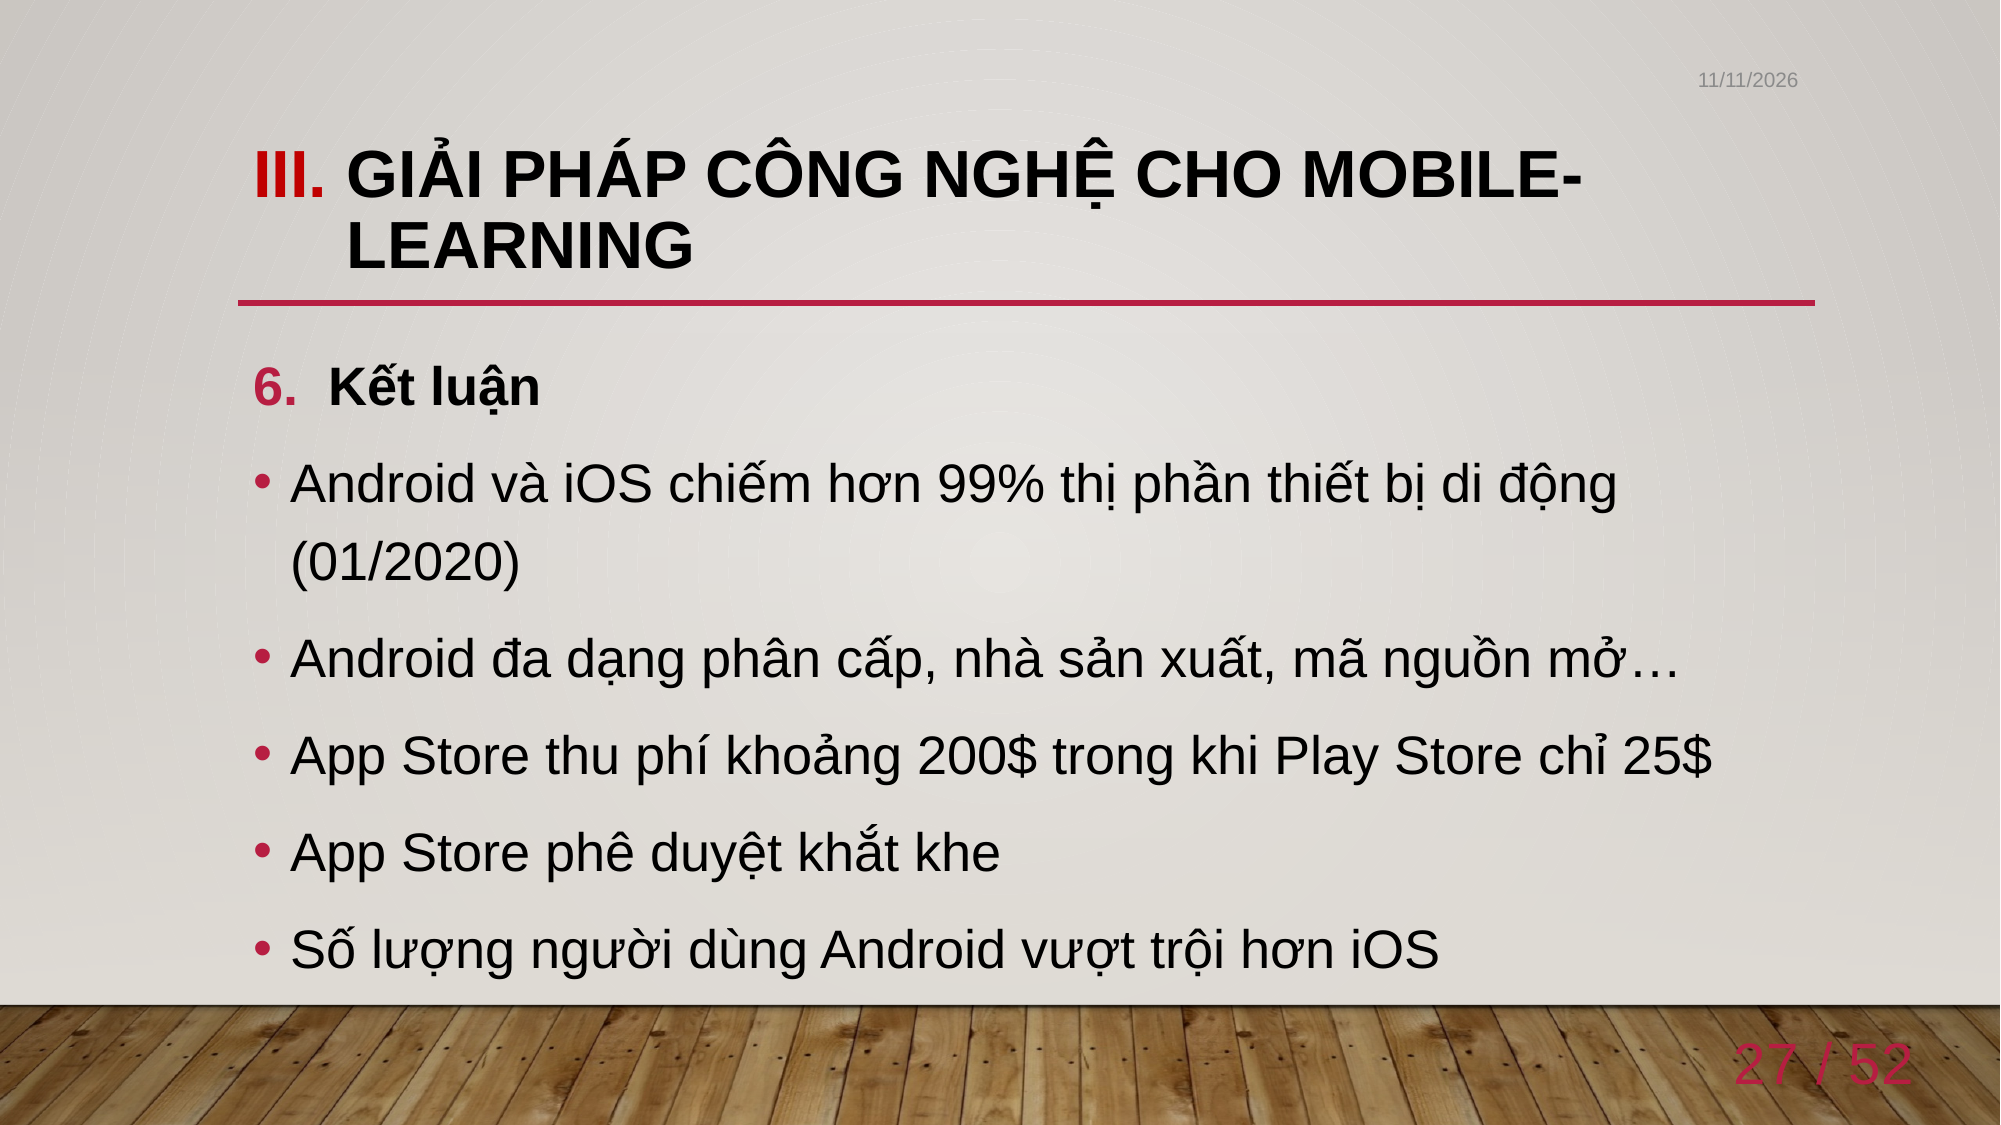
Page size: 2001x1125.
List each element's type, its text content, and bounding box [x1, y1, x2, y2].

slide_number 27 [1603, 1018, 1814, 1102]
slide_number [1239, 54, 1814, 105]
list Kết luận Android và iOS chiếm hơn 99% thị phần thiết bị di động (01/2020) Android đa dạng phân cấp, nhà sản xuất, mã nguồn mở… App Store thu phí khoảng 200$ trong khi Play Store chỉ 25$ App Store phê duyệt khắt khe Số lượng người dùng Android vượt trội hơn iOS [238, 330, 1814, 995]
picture [0, 1005, 2000, 1125]
title Giải pháp công nghệ cho Mobile-Learning [238, 131, 1814, 305]
